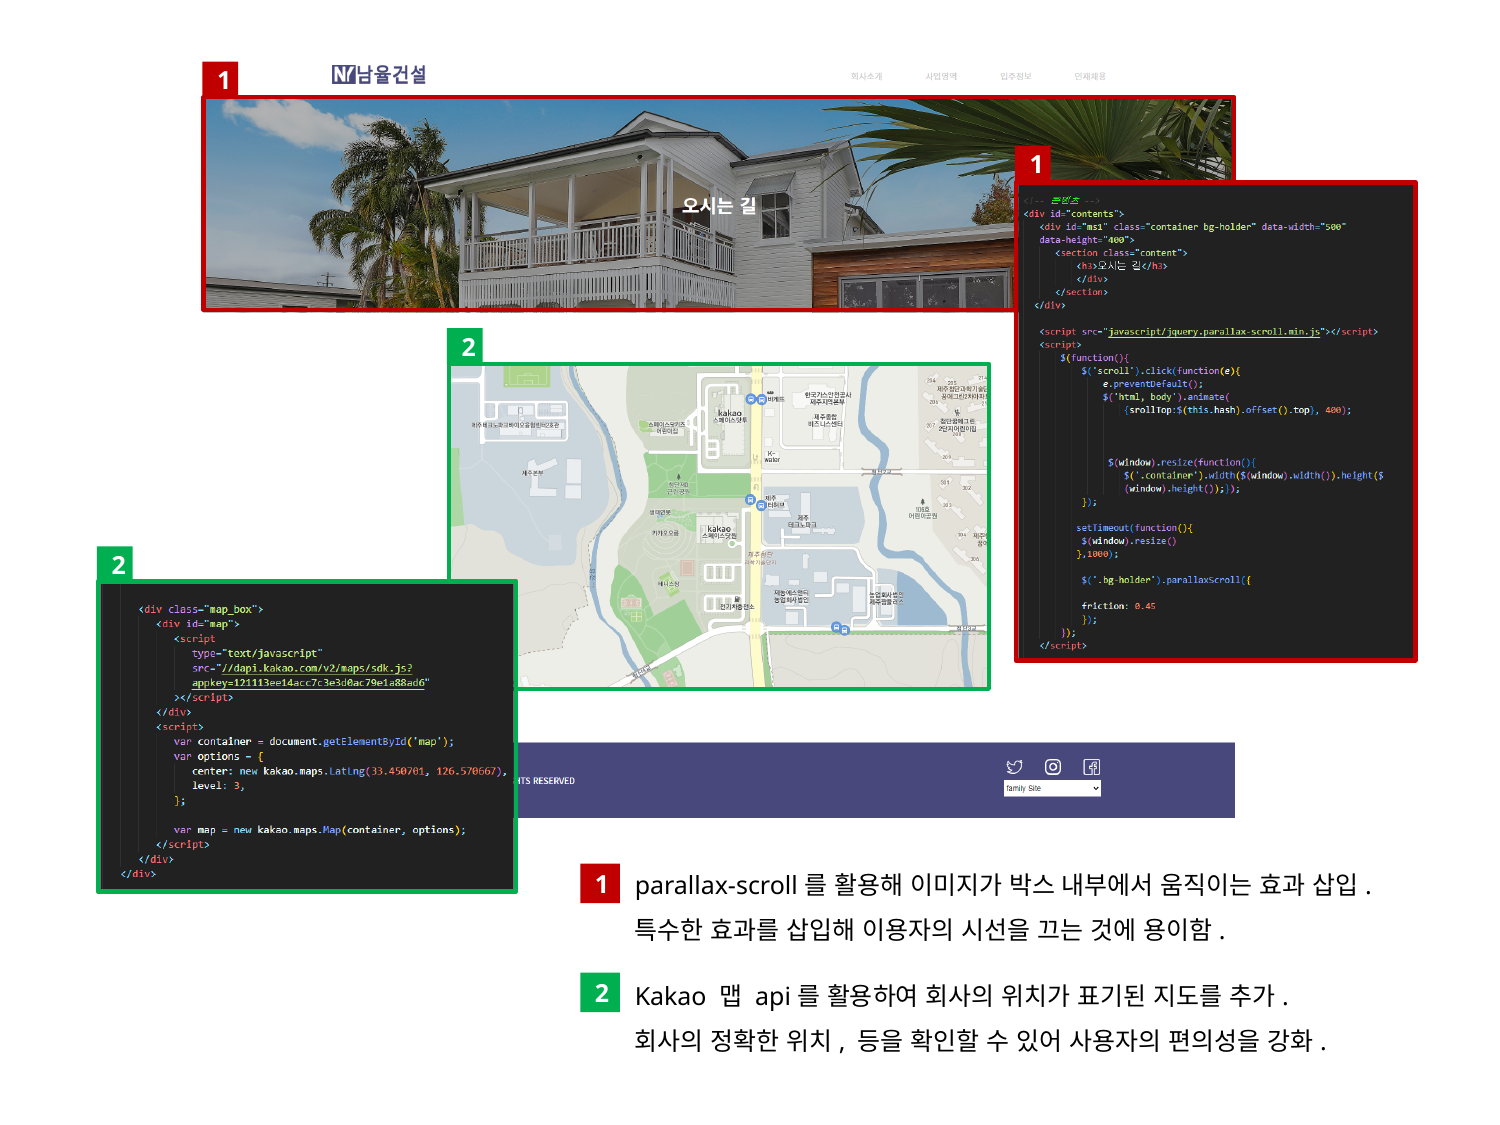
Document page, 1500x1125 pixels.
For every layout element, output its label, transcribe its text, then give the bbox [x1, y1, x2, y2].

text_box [201, 54, 1235, 823]
picture [100, 583, 514, 890]
text_box Kakao 맵 api를 활용하여 회사의 위치가 표기된 지도를 추가. 회사의 정확한 위치, 등을 확인할 수 있어 사용자의 편의성을 강화. [620, 958, 1436, 1064]
picture [1018, 184, 1414, 659]
text_box 1 [578, 862, 622, 905]
text_box 2 [95, 544, 135, 584]
text_box 2 [578, 971, 620, 1014]
text_box parallax-scroll를 활용해 이미지가 박스 내부에서 움직이는 효과 삽입. 특수한 효과를 삽입해 이용자의 시선을 끄는 것에 용이함. [620, 847, 1436, 953]
